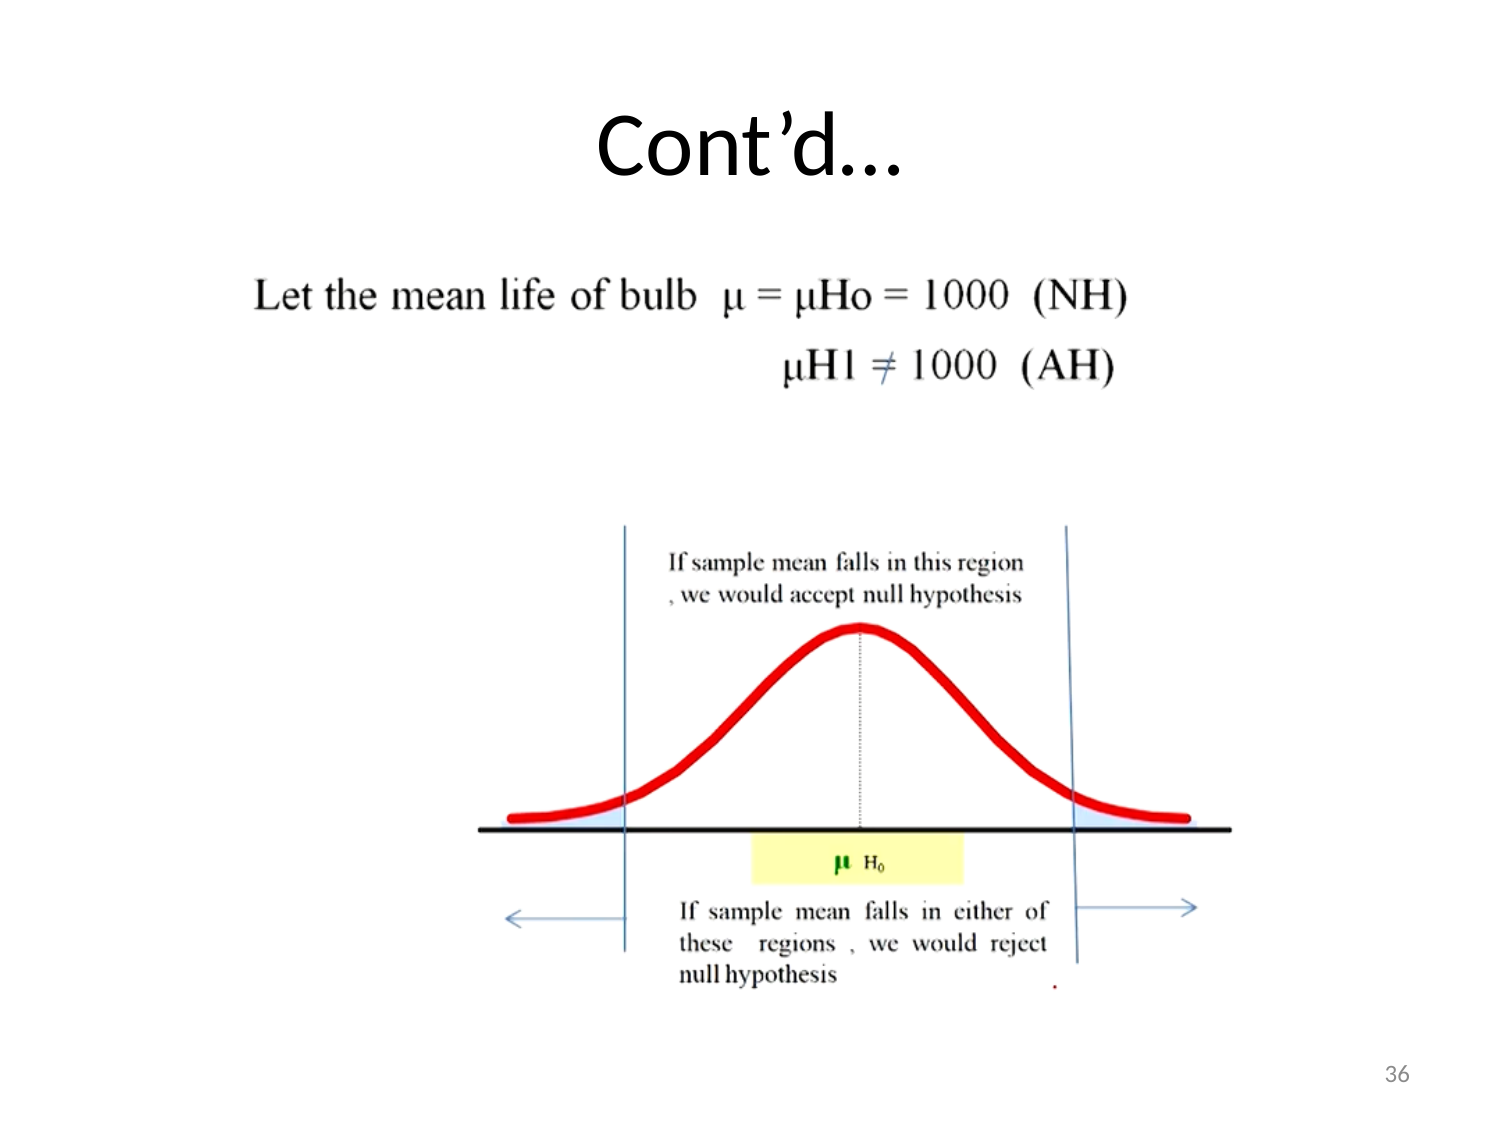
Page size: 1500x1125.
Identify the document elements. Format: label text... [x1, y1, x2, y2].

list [231, 262, 1269, 1006]
title Cont’d… [75, 45, 1425, 233]
slide_number 36 [1074, 1042, 1425, 1103]
